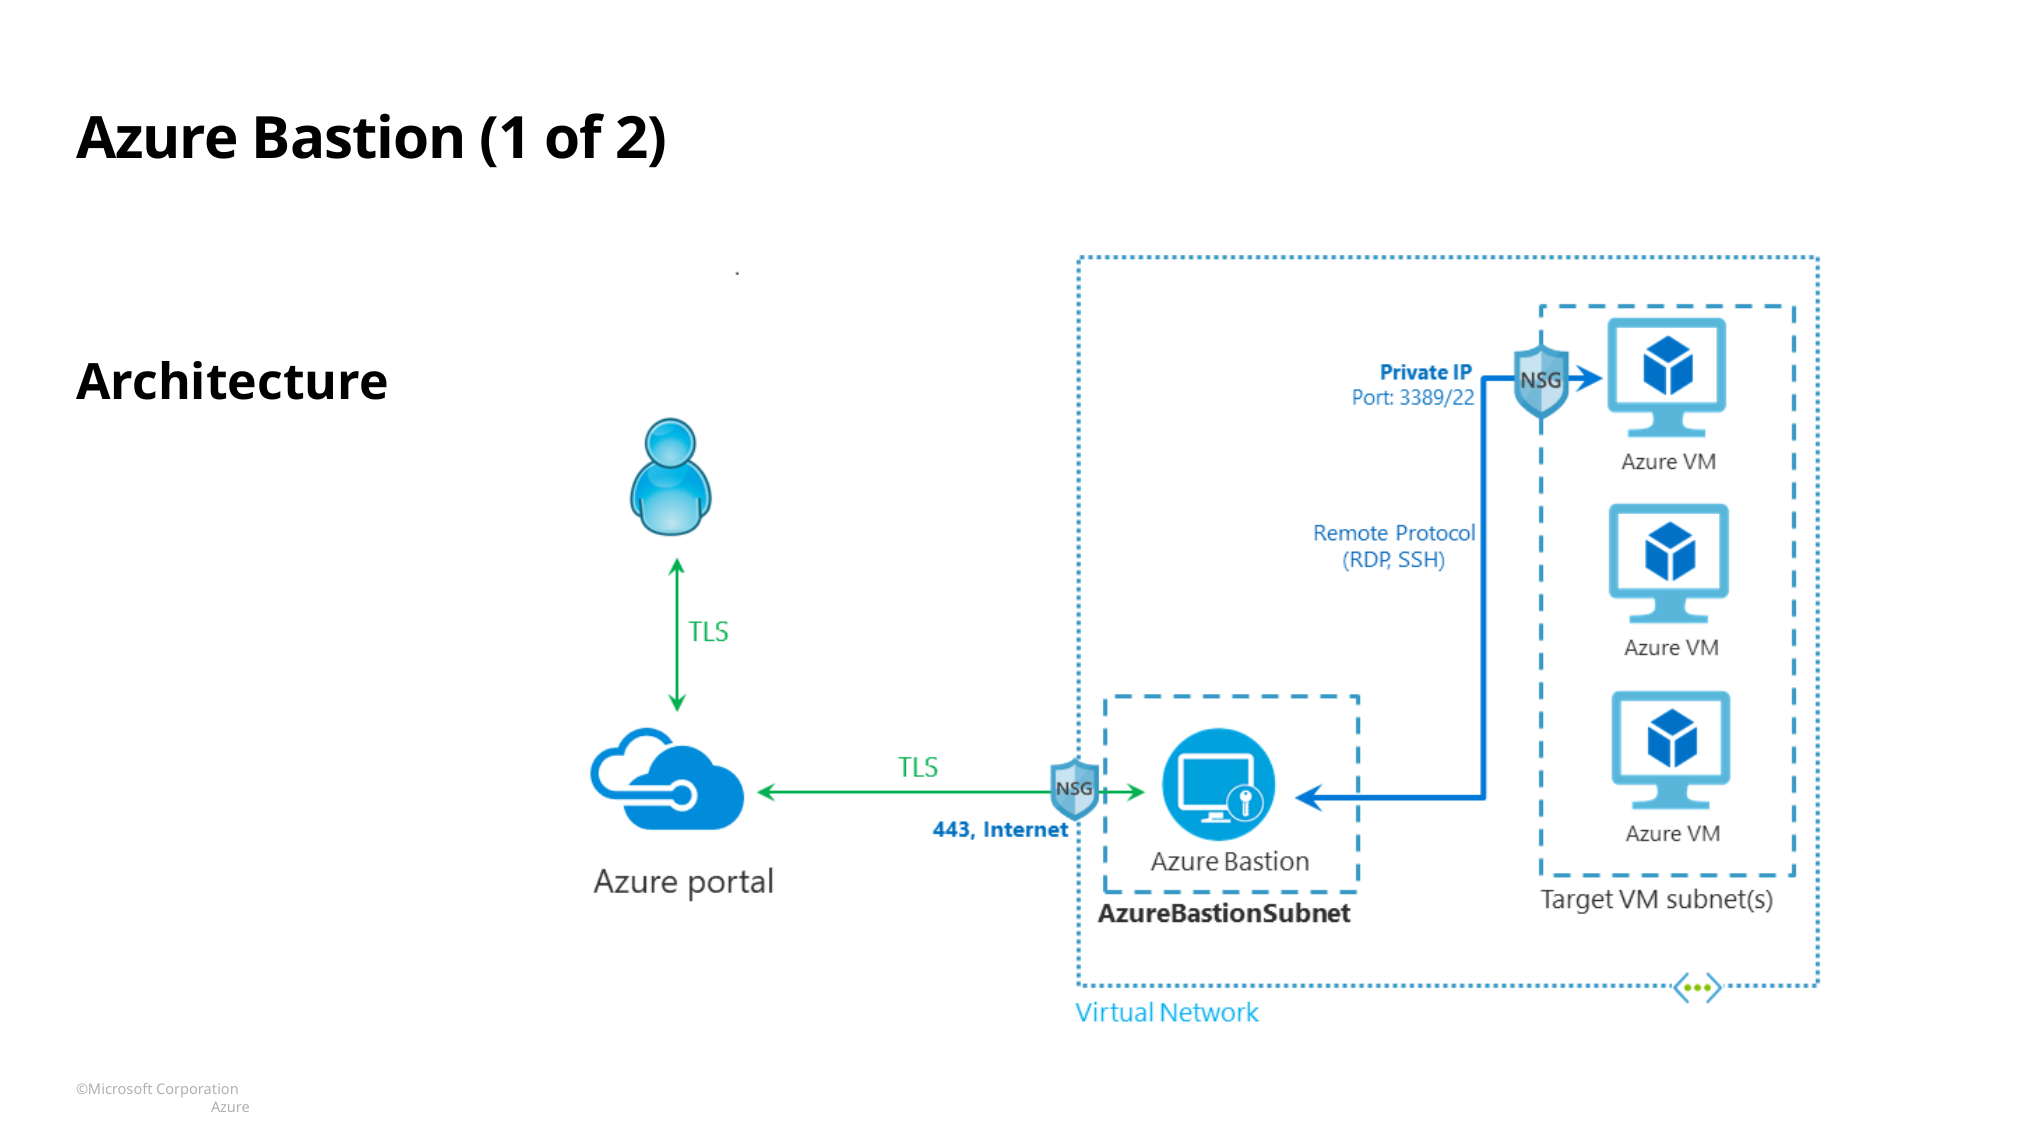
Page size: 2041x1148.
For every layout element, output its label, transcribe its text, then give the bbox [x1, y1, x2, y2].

picture [578, 198, 1849, 1044]
list Architecture [76, 359, 578, 461]
title Azure Bastion (1 of 2) [76, 103, 1969, 172]
